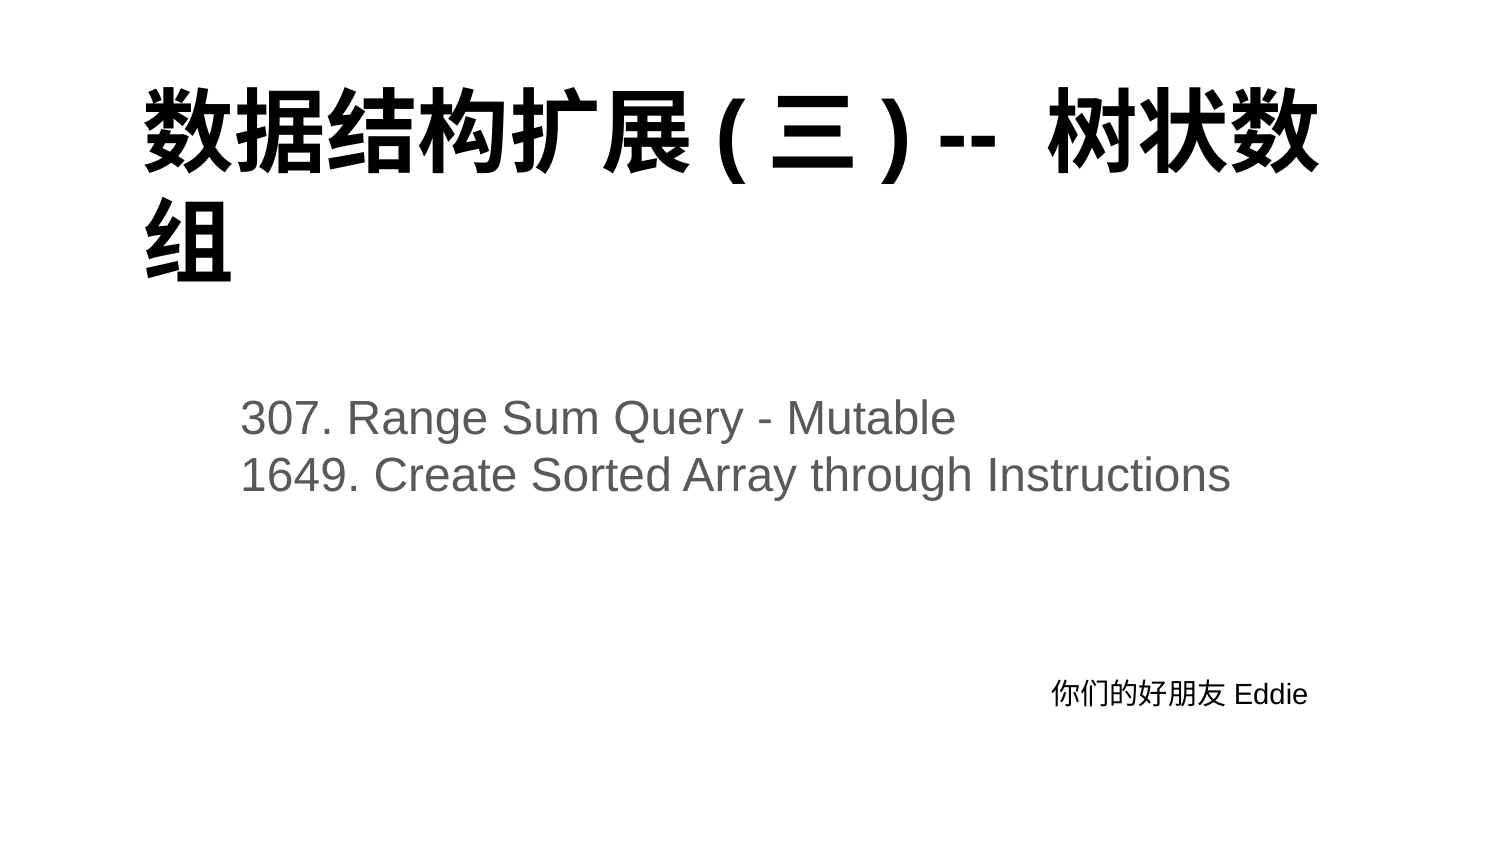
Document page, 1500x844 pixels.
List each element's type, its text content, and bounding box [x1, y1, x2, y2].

subtitle 307. Range Sum Query - Mutable 1649. Create Sorted Array through Instructions [225, 371, 1388, 599]
text_box 你们的好朋友Eddie [1036, 660, 1353, 723]
title 数据结构扩展(三) -- 树状数组 [127, 112, 1353, 309]
